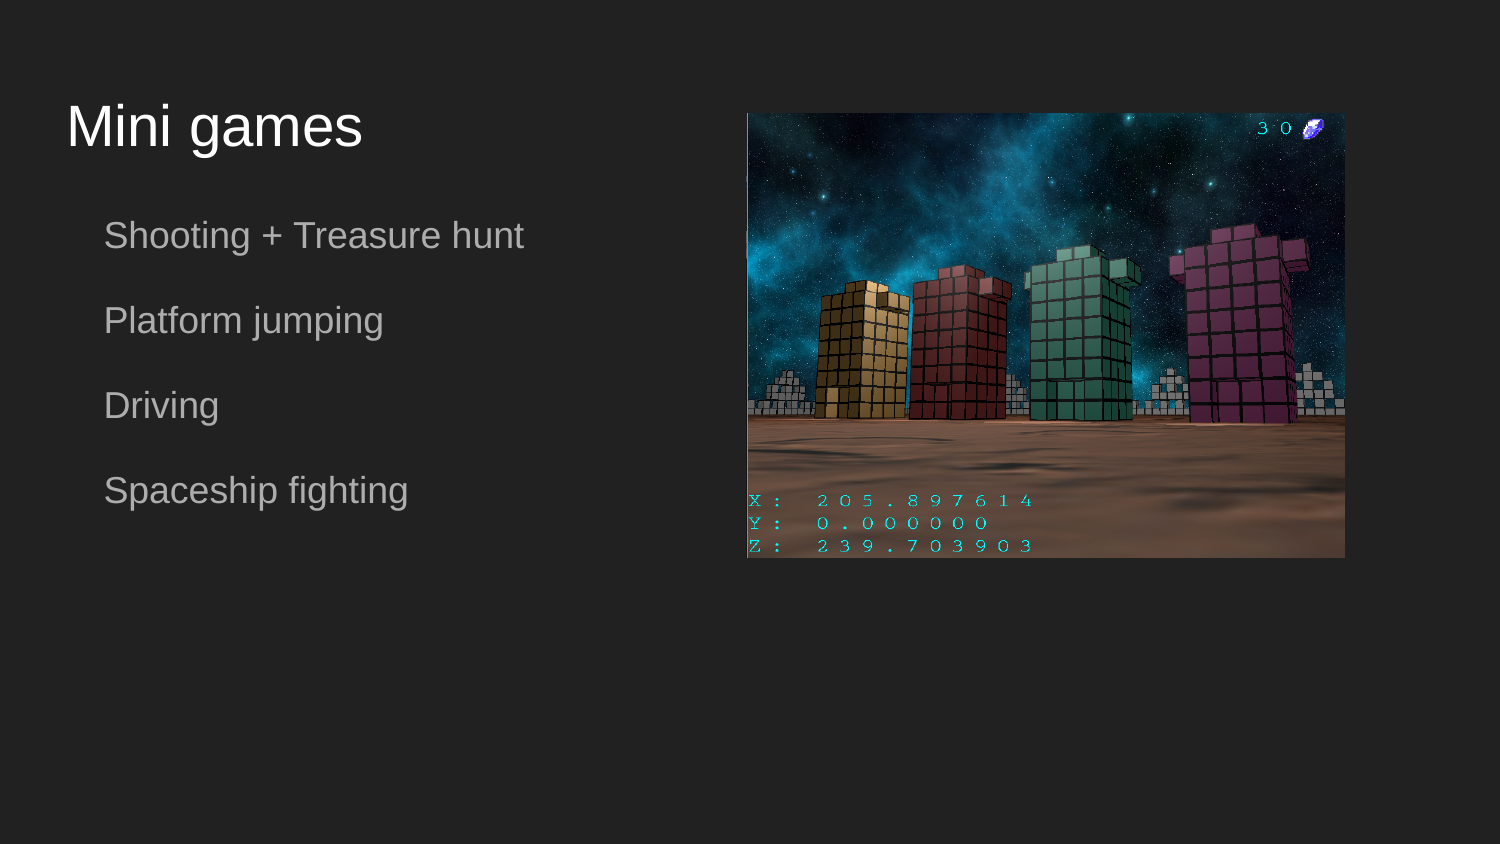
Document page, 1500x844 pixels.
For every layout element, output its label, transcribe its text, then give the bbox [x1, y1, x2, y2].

title Mini games [51, 72, 1449, 167]
list Shooting + Treasure hunt Platform jumping Driving Spaceship fighting [51, 189, 1449, 750]
picture [746, 113, 1346, 558]
